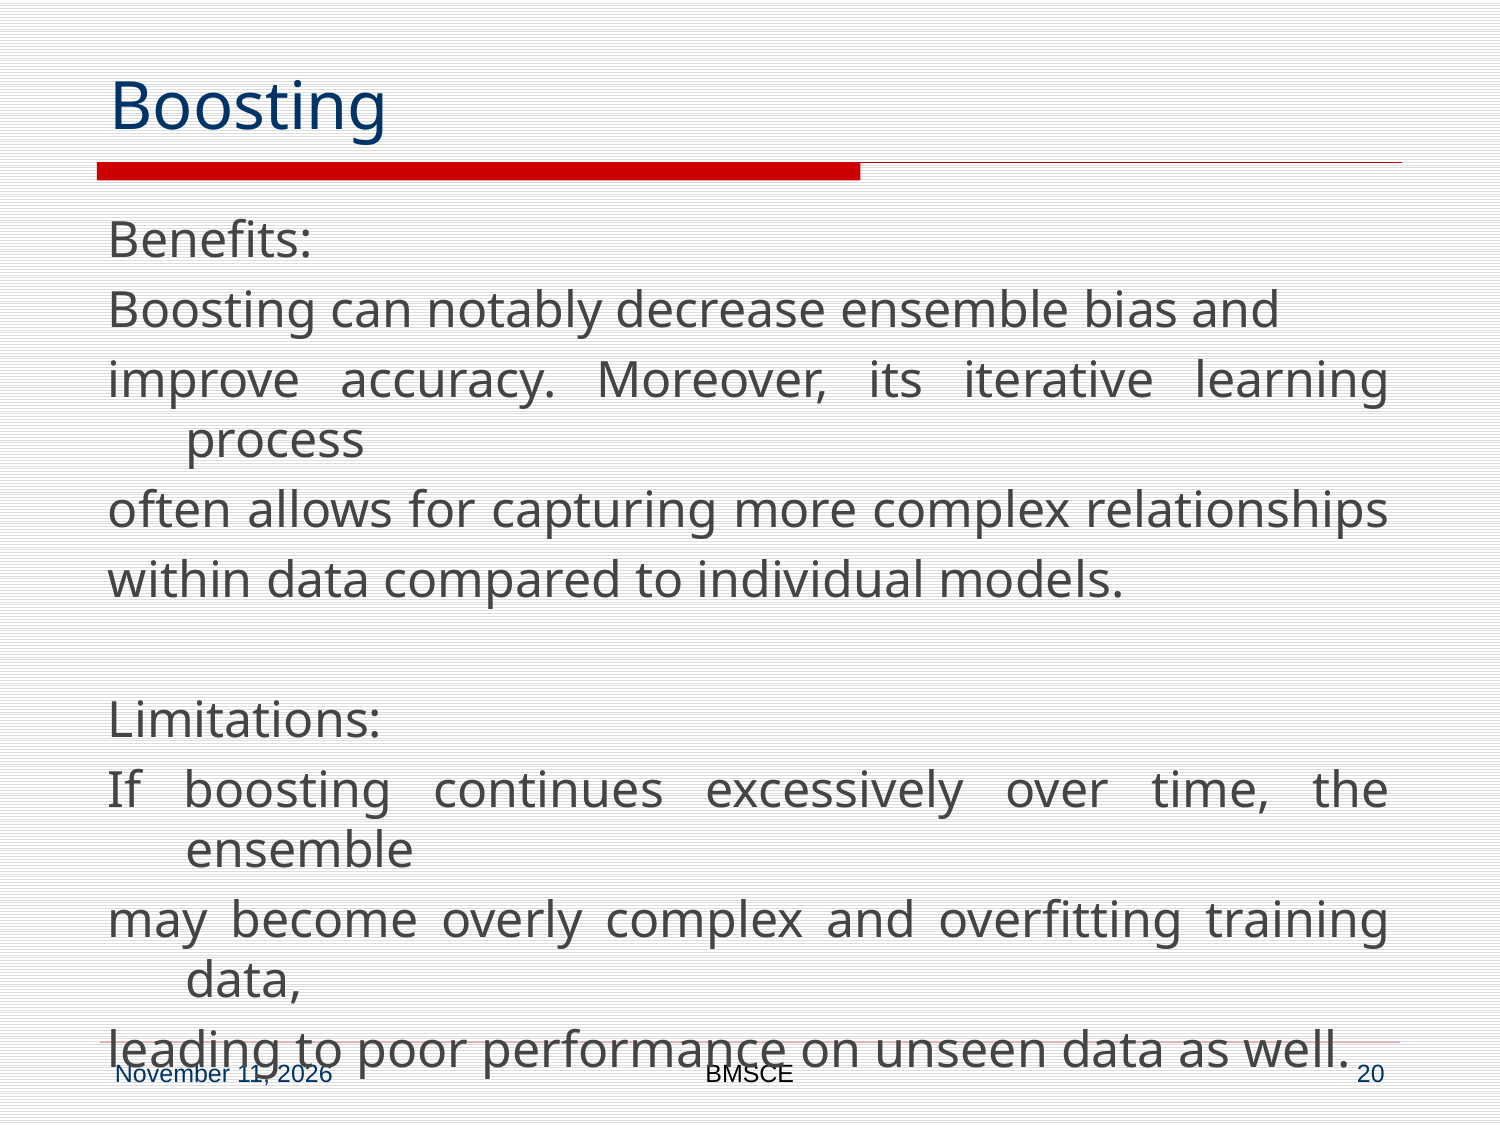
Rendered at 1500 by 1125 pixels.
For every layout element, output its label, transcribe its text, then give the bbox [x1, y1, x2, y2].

list Benefits: Boosting can notably decrease ensemble bias and improve accuracy. Moreover, its iterative learning process often allows for capturing more complex relationships within data compared to individual models. Limitations: If boosting continues excessively over time, the ensemble may become overly complex and overfitting training data, leading to poor performance on unseen data as well. [92, 200, 1406, 1025]
footer BMSCE [512, 1049, 988, 1103]
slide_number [99, 1049, 426, 1103]
title Boosting [94, 24, 1407, 150]
slide_number 20 [1074, 1049, 1401, 1103]
